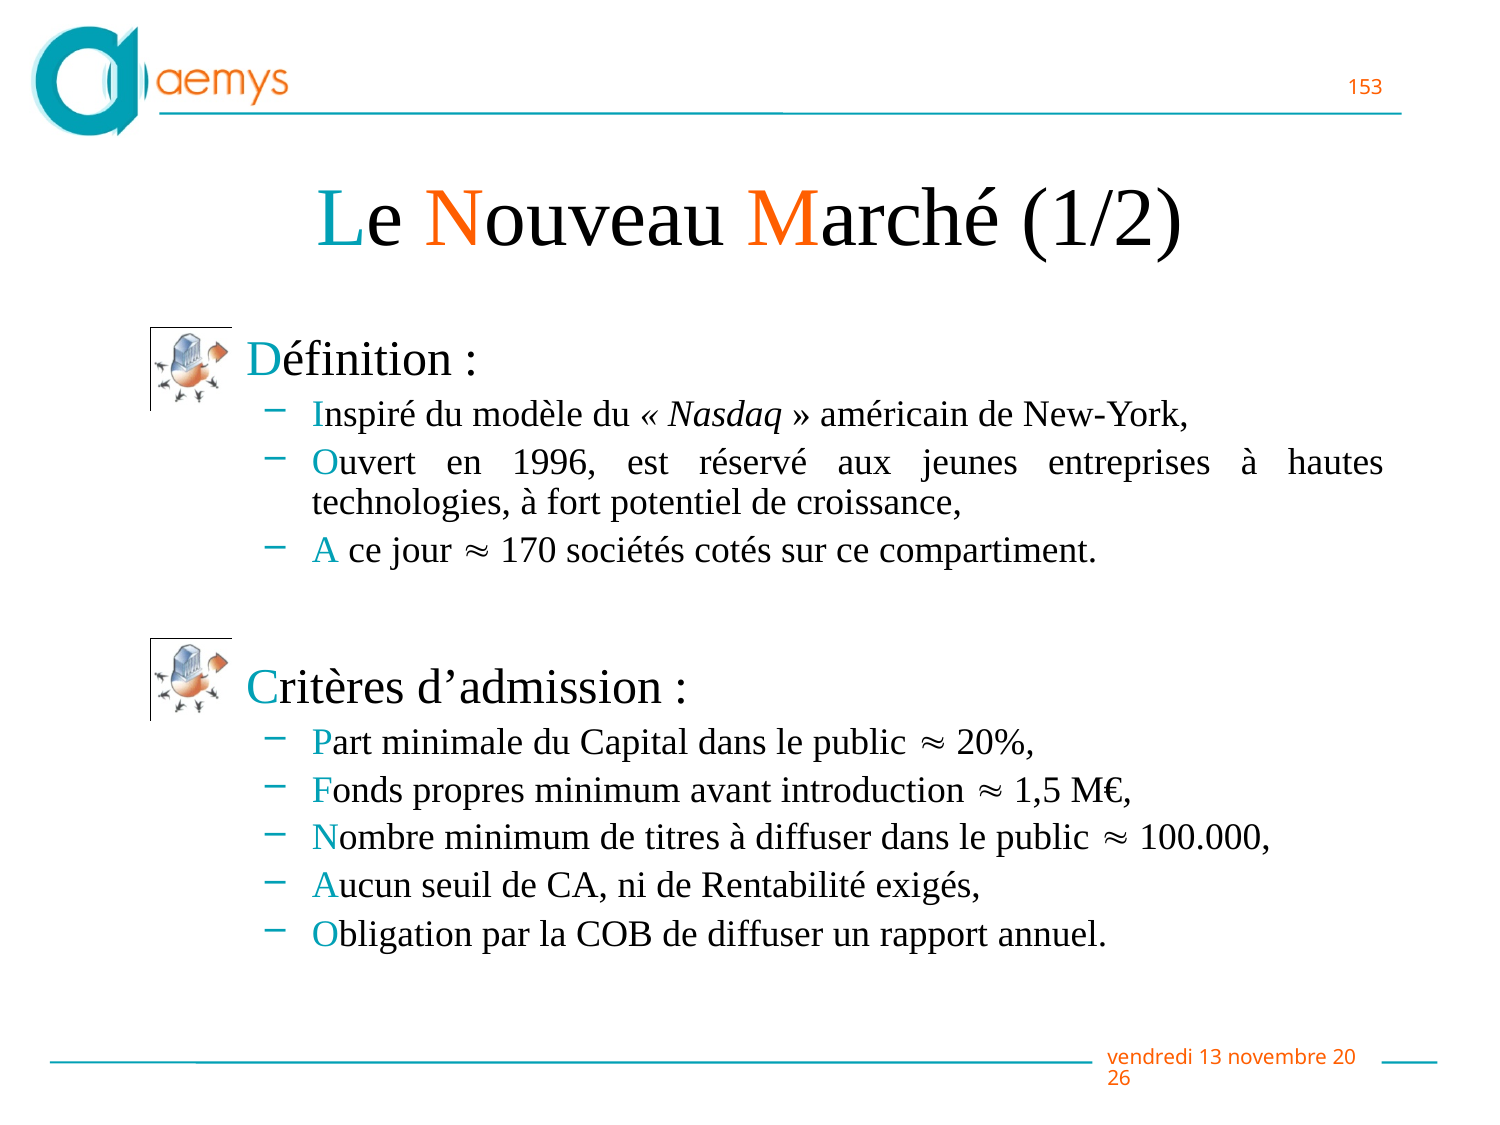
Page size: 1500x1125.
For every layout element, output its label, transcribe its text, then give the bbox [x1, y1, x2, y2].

title Le Nouveau Marché (1/2) [112, 137, 1388, 288]
list Définition : Inspiré du modèle du « Nasdaq » américain de New-York, Ouvert en 1996, est réservé aux jeunes entreprises à hautes technologies, à fort potentiel de croissance, A ce jour  170 sociétés cotés sur ce compartiment. Critères d’admission : Part minimale du Capital dans le public  20%, Fonds propres minimum avant introduction  1,5 M€, Nombre minimum de titres à diffuser dans le public  100.000, Aucun seuil de CA, ni de Rentabilité exigés, Obligation par la COB de diffuser un rapport annuel. [174, 324, 1401, 1026]
picture [149, 327, 233, 411]
picture [149, 637, 233, 721]
picture [29, 24, 290, 138]
